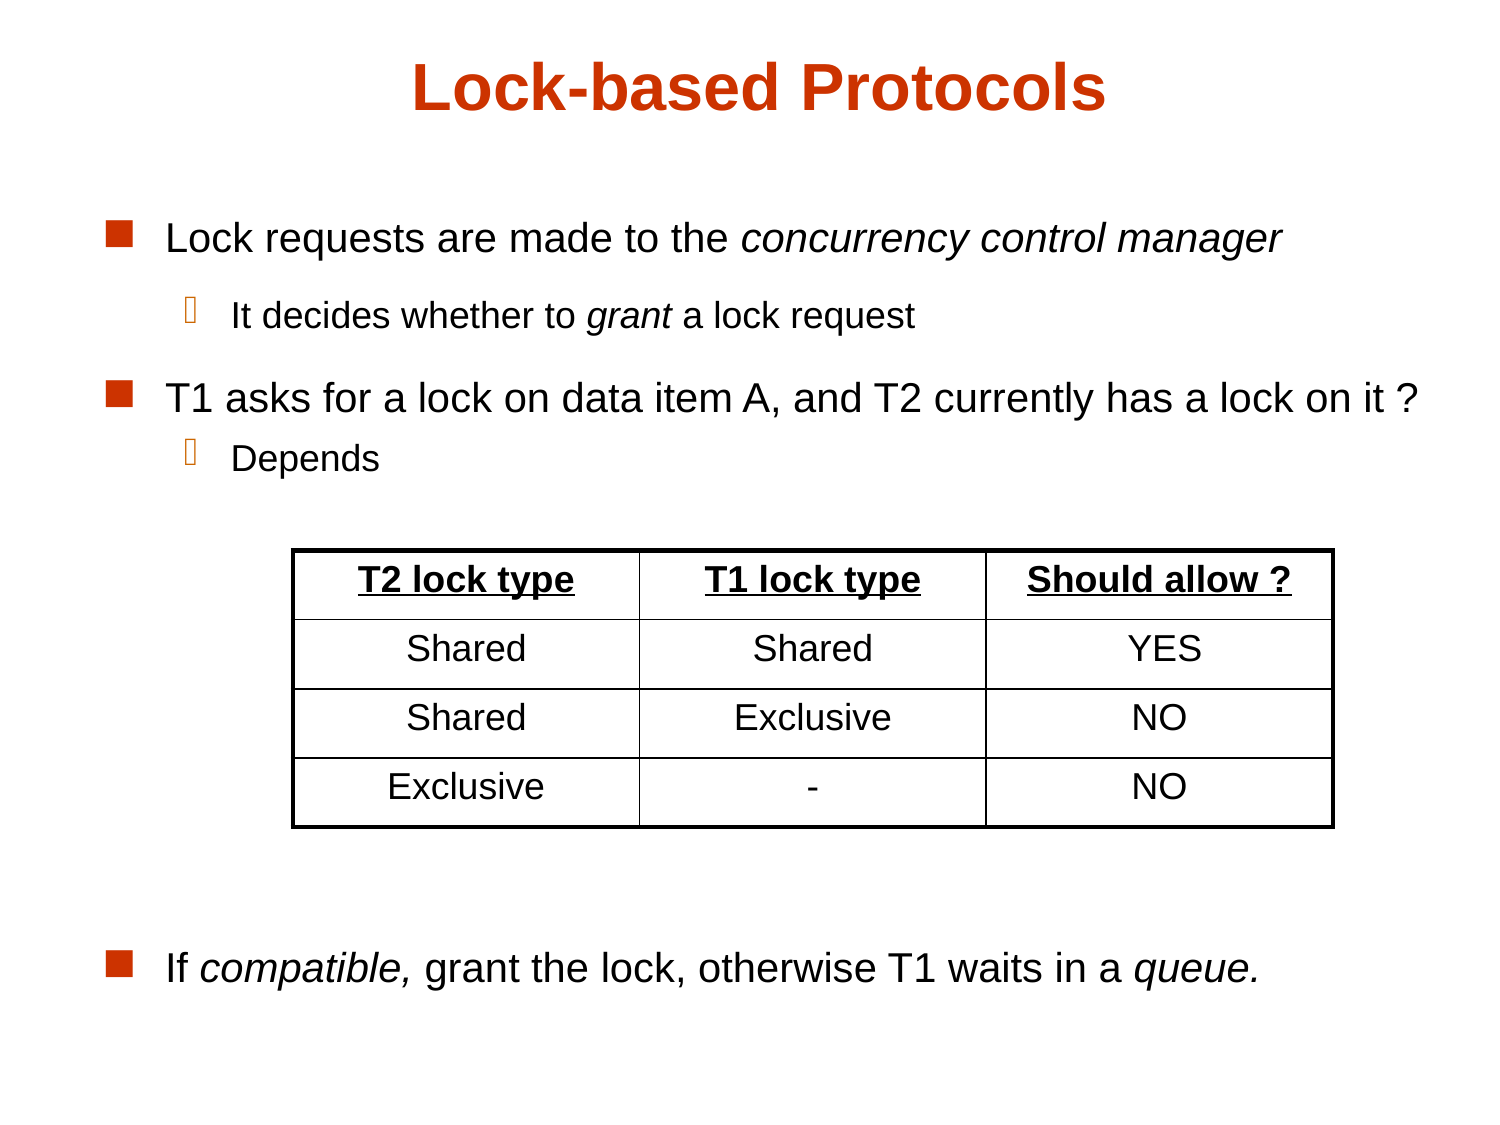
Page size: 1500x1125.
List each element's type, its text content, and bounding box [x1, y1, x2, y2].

table_cell - [640, 759, 985, 825]
table_cell YES [987, 620, 1331, 688]
table_header Should allow ? [987, 553, 1331, 619]
list Lock requests are made to the concurrency control manager It decides whether to grant a lock request T1 asks for a lock on data item A, and T2 currently has a lock on it ? Depends If compatible, grant the lock, otherwise T1 waits in a queue. [93, 182, 1500, 984]
table_cell Exclusive [640, 690, 985, 757]
table_cell NO [987, 690, 1331, 757]
table_cell NO [987, 759, 1331, 825]
table_cell Shared [295, 620, 639, 688]
table_cell Exclusive [295, 759, 639, 825]
table_cell Shared [640, 620, 985, 688]
title Lock-based Protocols [97, 30, 1423, 132]
table_header T1 lock type [640, 553, 985, 619]
table_cell Shared [295, 690, 639, 757]
table_header T2 lock type [295, 553, 639, 619]
